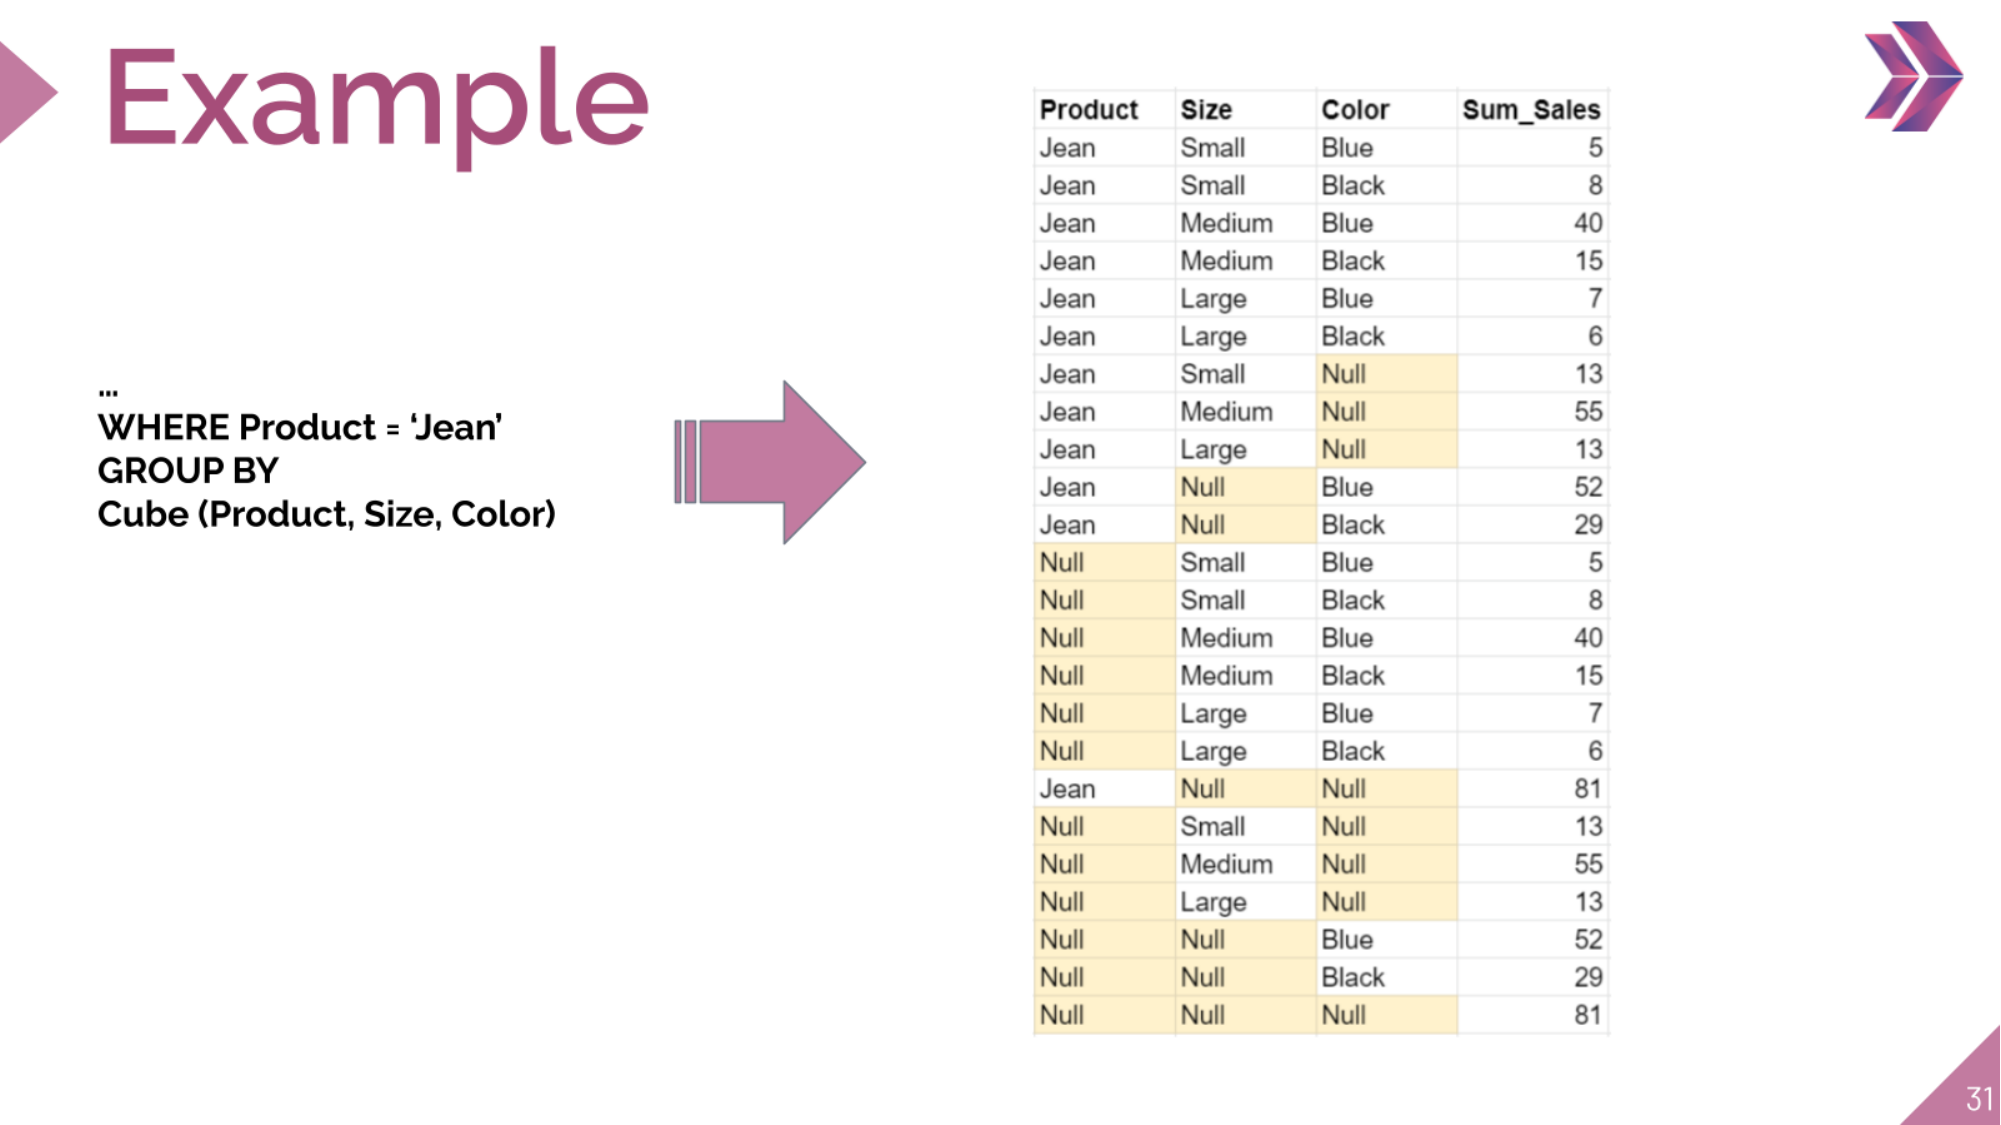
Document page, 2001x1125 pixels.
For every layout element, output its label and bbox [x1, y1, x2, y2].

list [0, 0, 2000, 1125]
